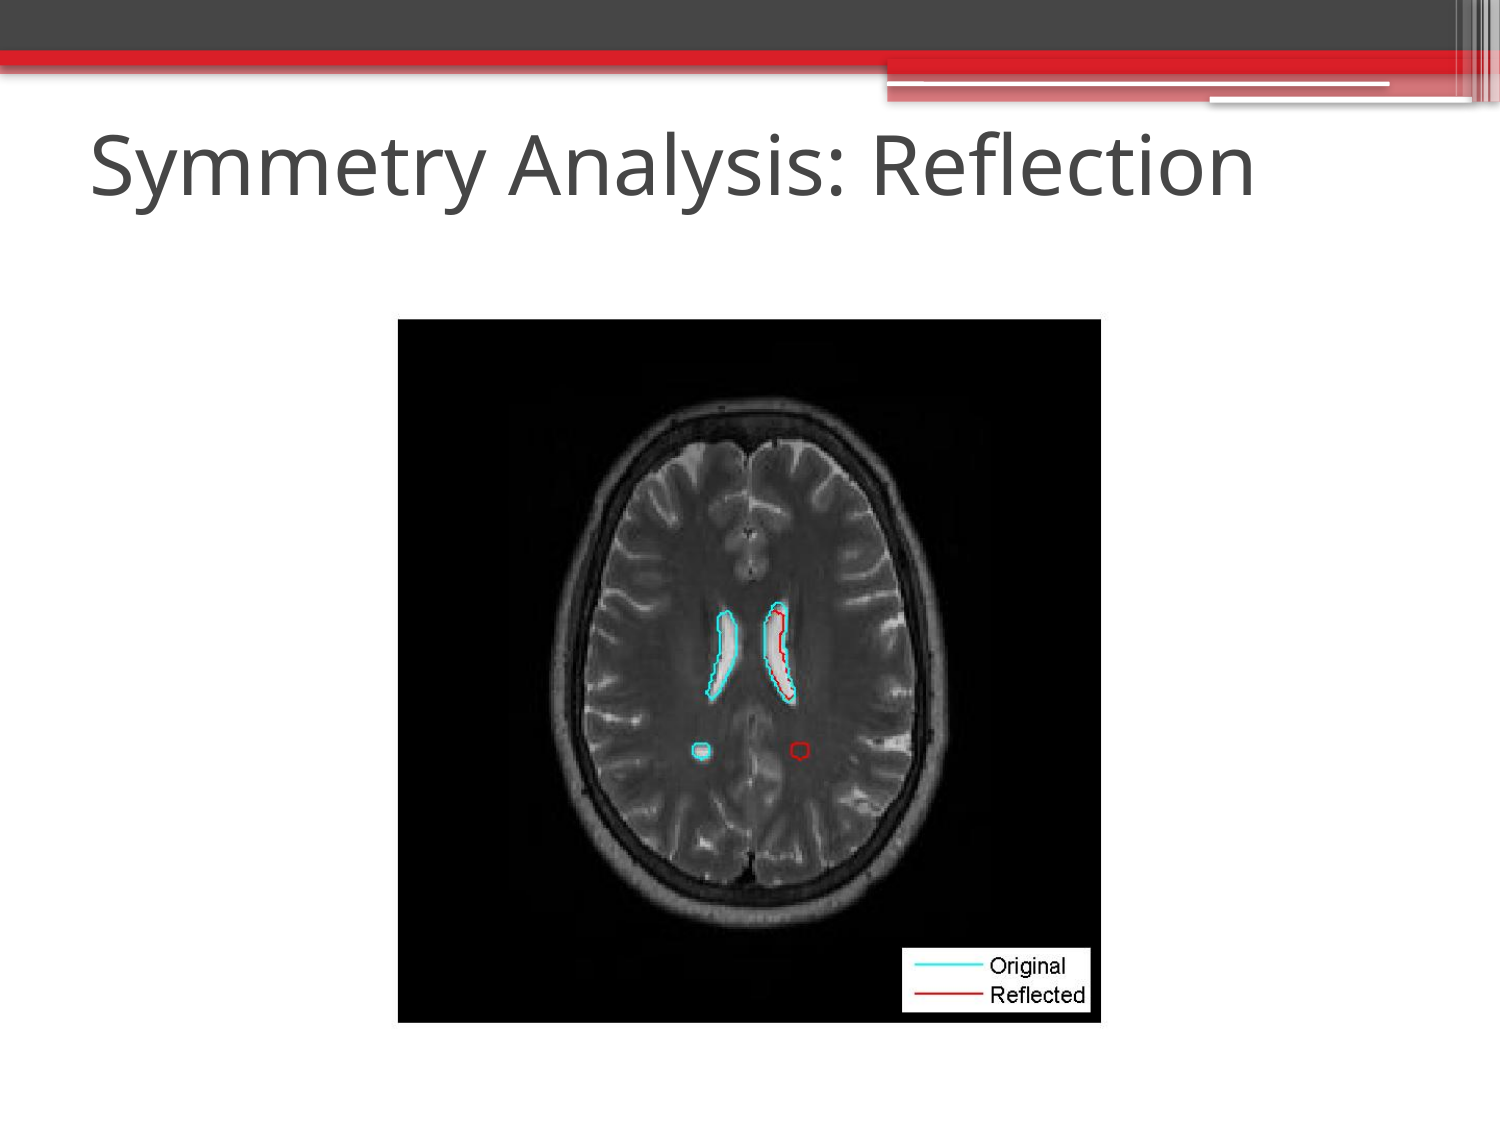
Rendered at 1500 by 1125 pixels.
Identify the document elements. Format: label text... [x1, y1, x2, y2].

picture [124, 237, 1376, 1125]
title Symmetry Analysis: Reflection [75, 75, 1425, 250]
